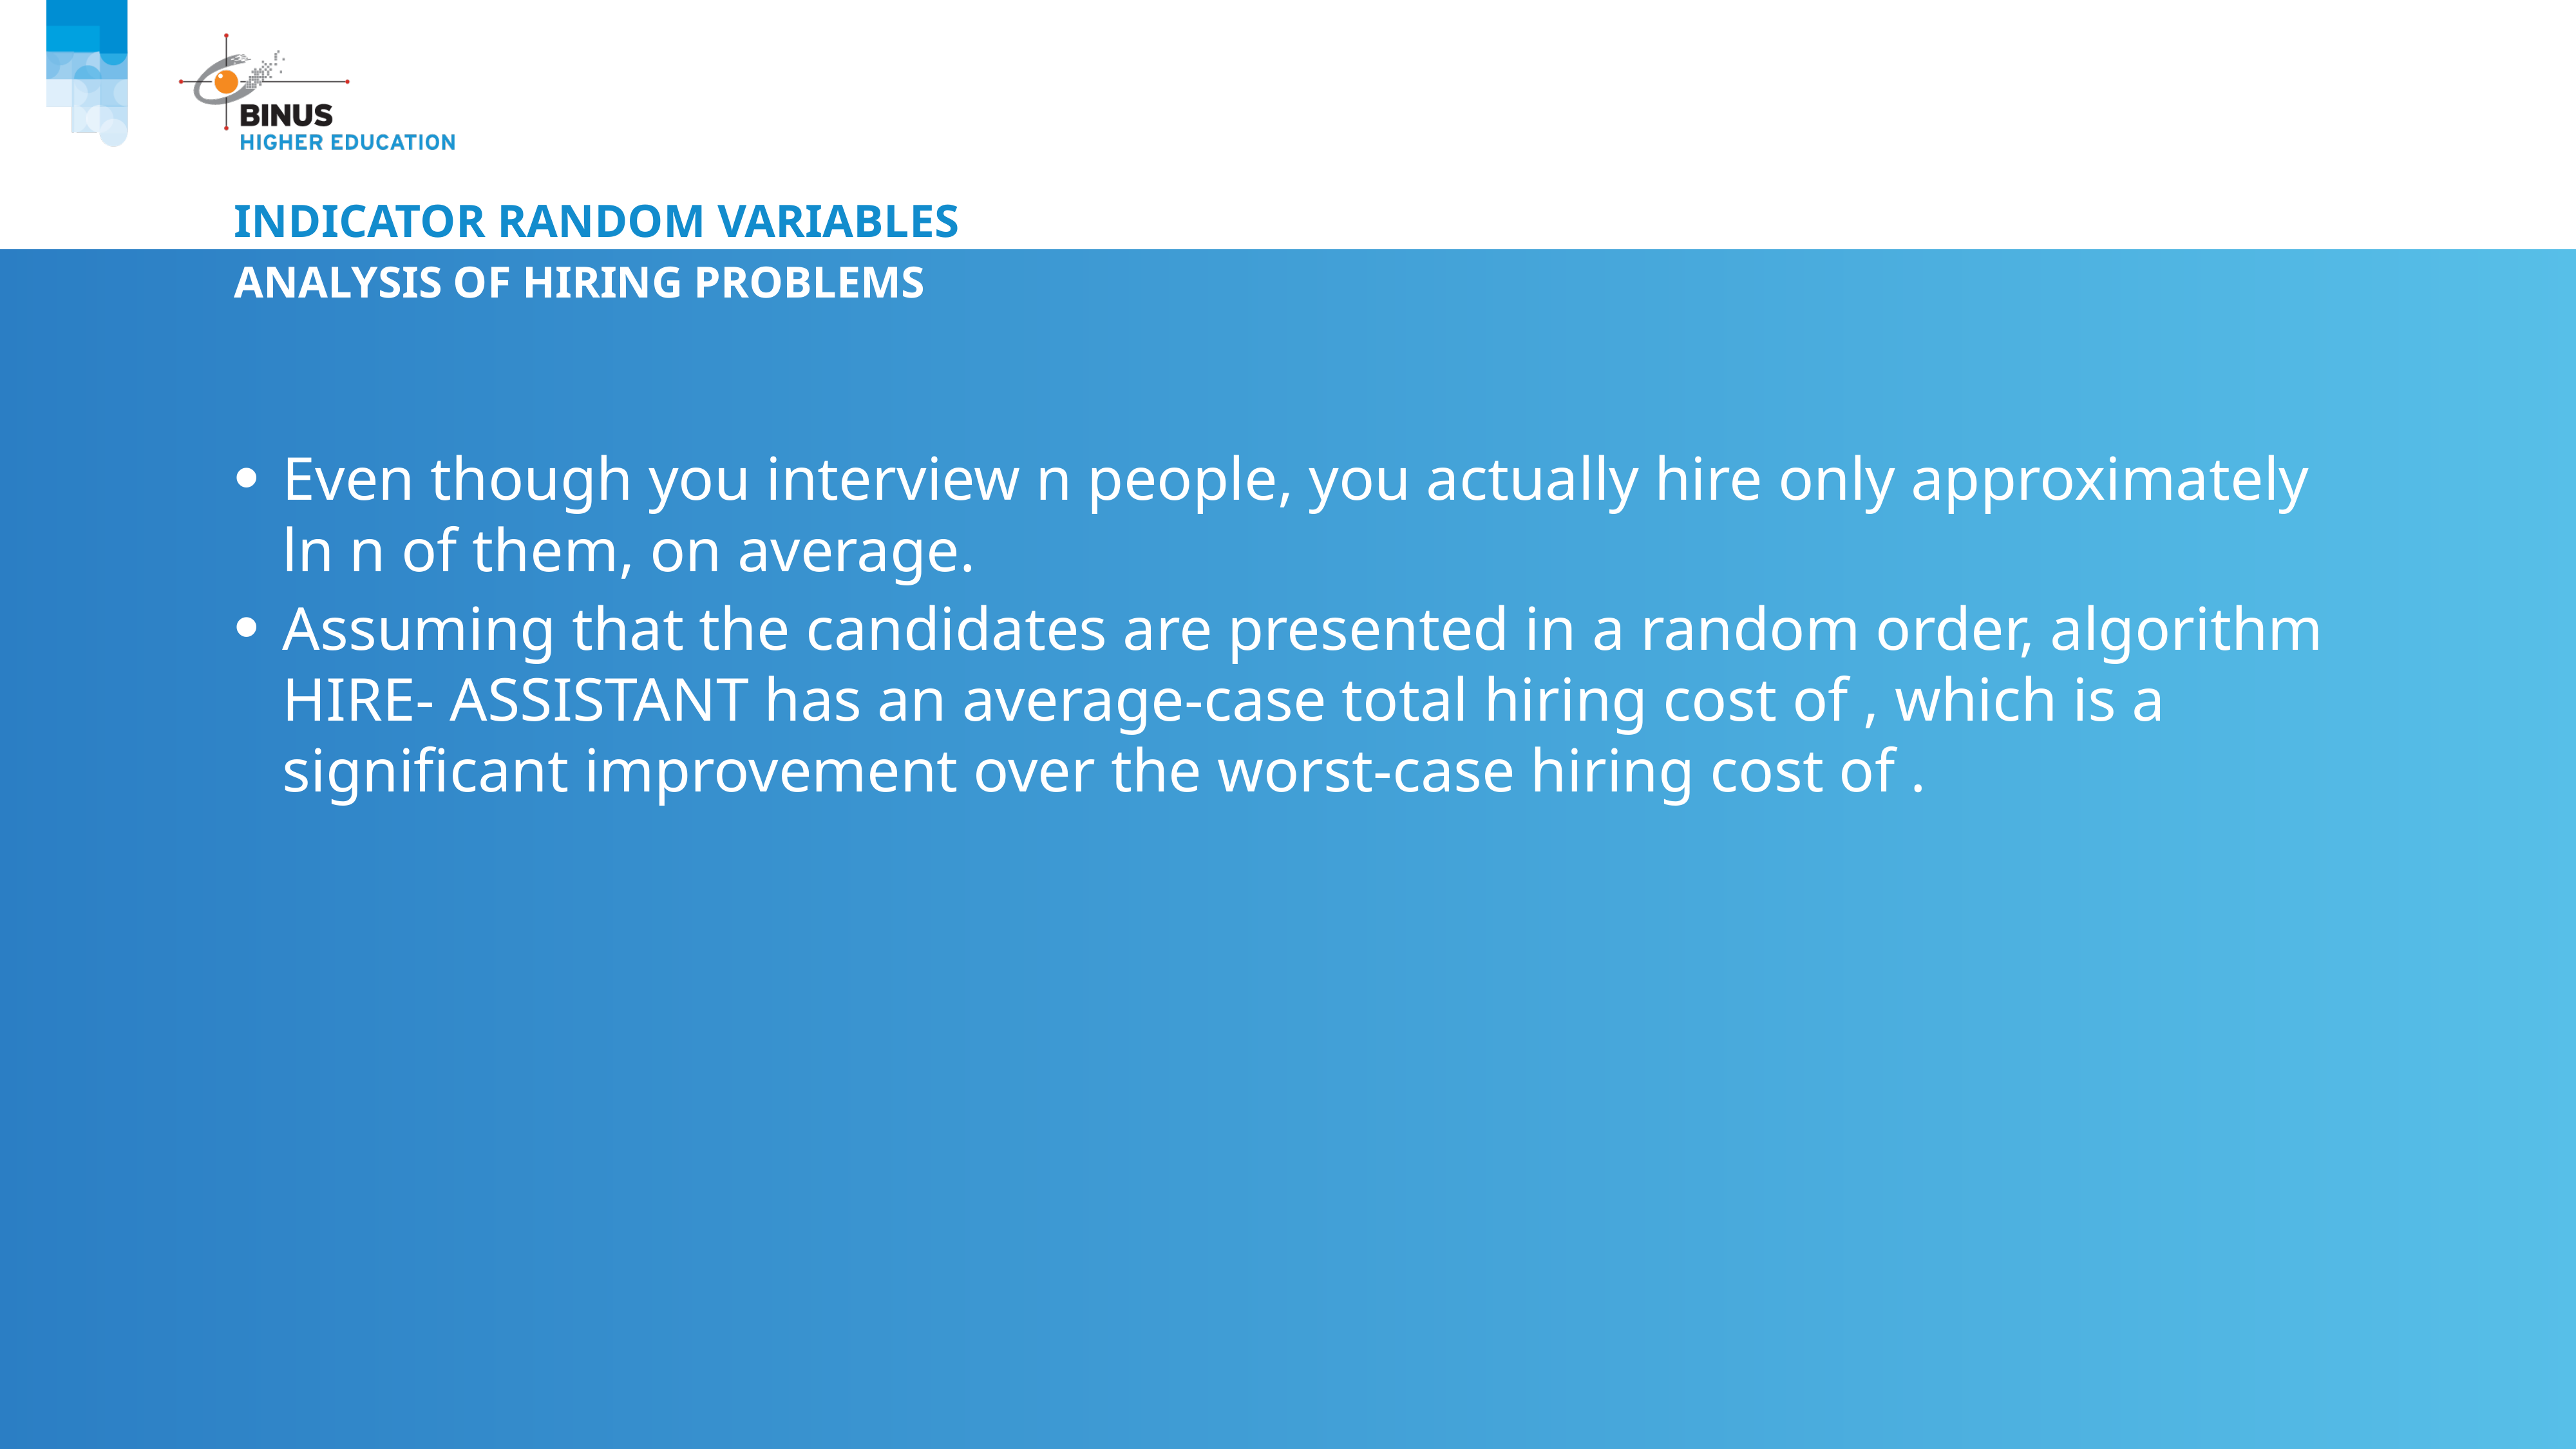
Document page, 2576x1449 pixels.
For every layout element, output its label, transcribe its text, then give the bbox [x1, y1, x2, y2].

list Analysis of hiring problems [228, 255, 1262, 341]
title Indicator random variables [228, 197, 1784, 252]
picture [46, 0, 455, 154]
